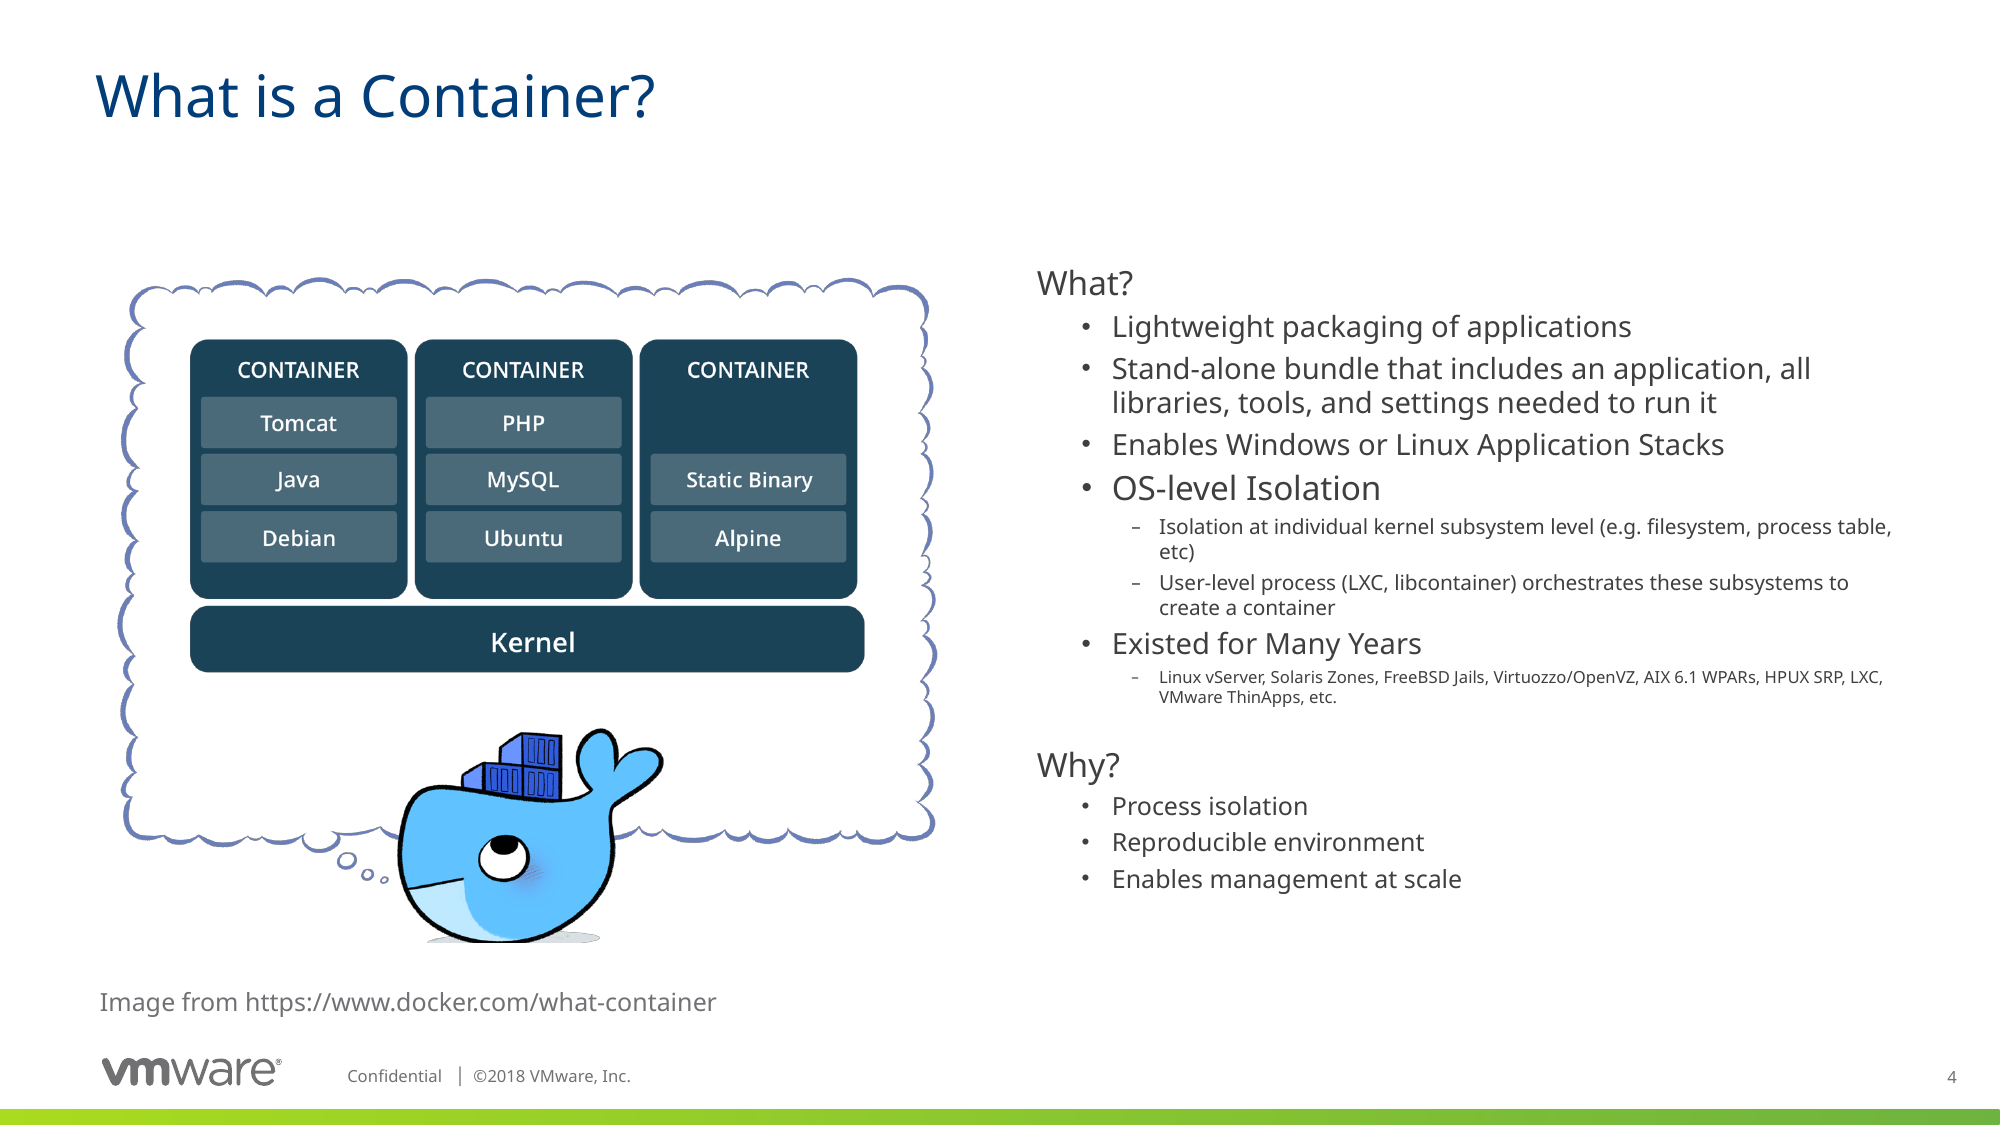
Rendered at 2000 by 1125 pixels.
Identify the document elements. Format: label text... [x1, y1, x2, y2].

title What is a Container? [95, 67, 1900, 131]
picture [99, 262, 955, 943]
text_box Image from https://www.docker.com/what-container [99, 986, 853, 1017]
list What? Lightweight packaging of applications Stand-alone bundle that includes an application, all libraries, tools, and settings needed to run it Enables Windows or Linux Application Stacks OS-level Isolation Isolation at individual kernel subsystem level (e.g. filesystem, process table, etc) User-level process (LXC, libcontainer) orchestrates these subsystems to create a container Existed for Many Years Linux vServer, Solaris Zones, FreeBSD Jails, Virtuozzo/OpenVZ, AIX 6.1 WPARs, HPUX SRP, LXC, VMware ThinApps, etc. Why? Process isolation Reproducible environment Enables management at scale [1036, 262, 2000, 1013]
